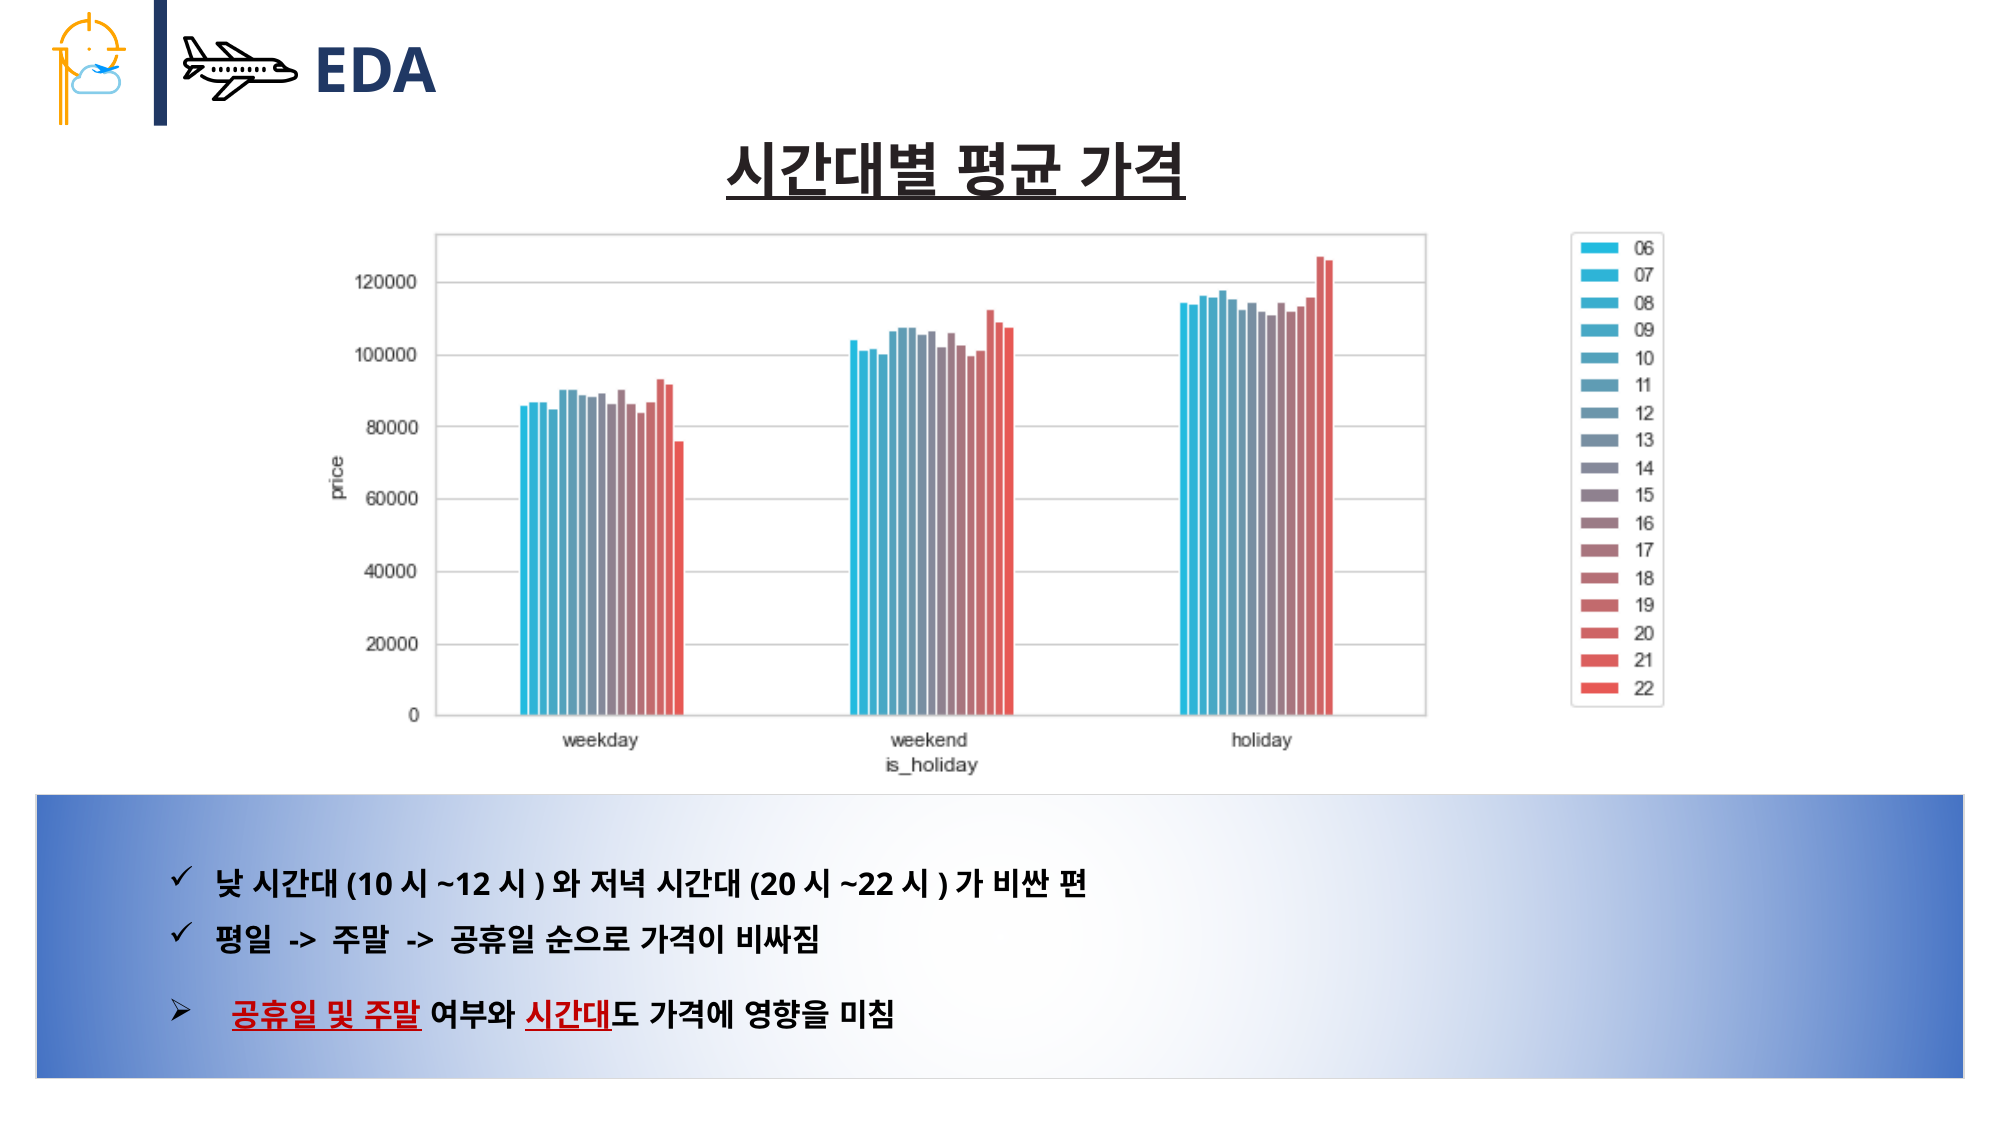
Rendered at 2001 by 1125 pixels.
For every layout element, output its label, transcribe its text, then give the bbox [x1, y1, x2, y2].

picture [183, 11, 298, 126]
text_box [35, 793, 1965, 1080]
text_box [153, 0, 168, 127]
text_box EDA [298, 23, 467, 113]
text_box 시간대별 평균 가격 [685, 125, 1228, 211]
picture [51, 11, 127, 126]
picture [283, 211, 1773, 779]
text_box 낮 시간대(10시~12시)와 저녁 시간대(20시~22시)가 비싼 편 평일 -> 주말 -> 공휴일 순으로 가격이 비싸짐 공휴일 및 주말 여부와 시간대도 가격에 영향을 미침 [153, 838, 1652, 1040]
